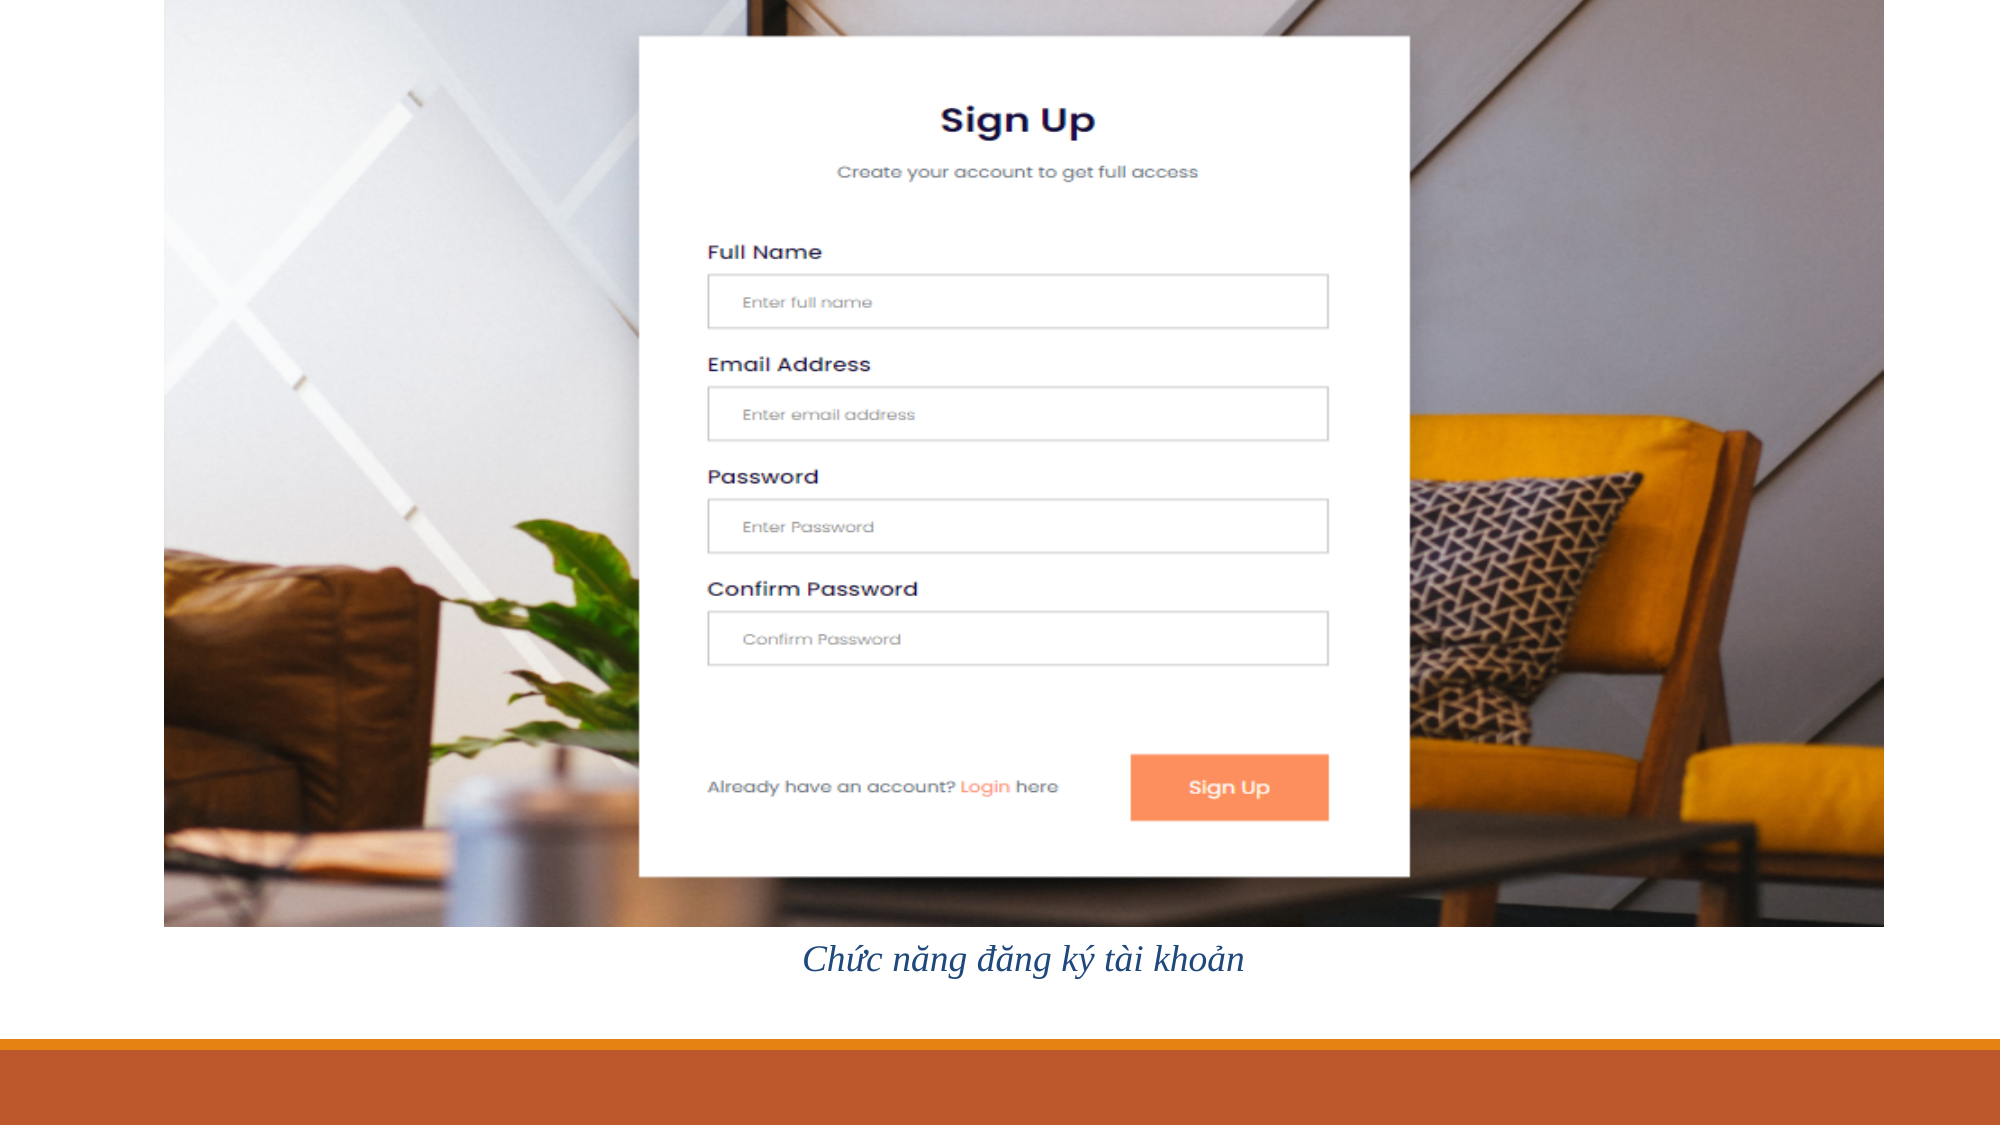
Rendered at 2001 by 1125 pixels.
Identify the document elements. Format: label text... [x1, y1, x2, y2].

text_box Chức năng đăng ký tài khoản [593, 936, 1454, 1032]
picture [164, 0, 1884, 927]
